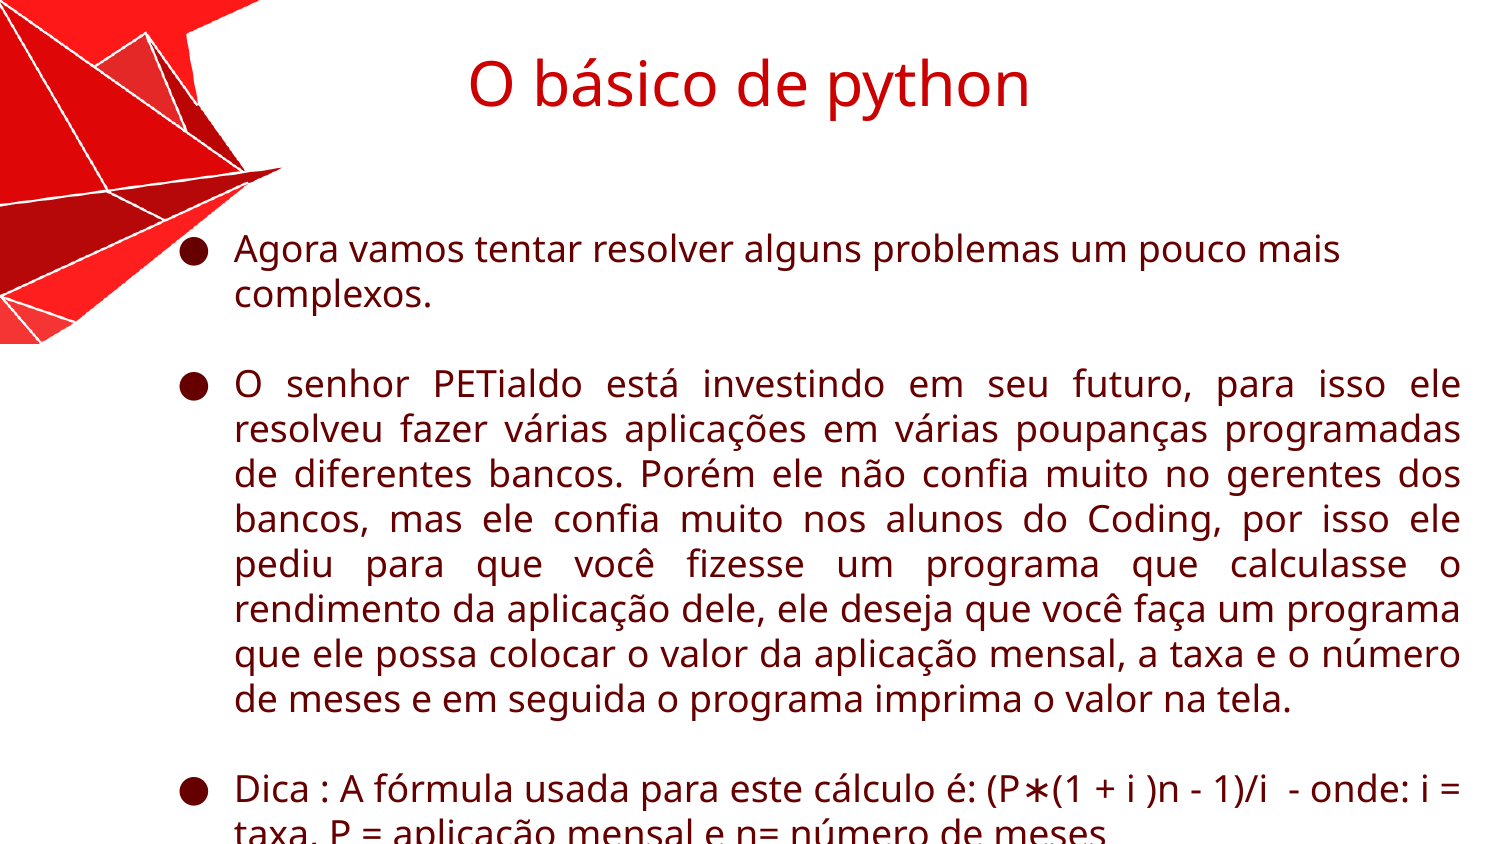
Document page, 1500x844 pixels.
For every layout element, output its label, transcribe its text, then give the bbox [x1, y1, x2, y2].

text_box O básico de python [118, 29, 1382, 124]
text_box Agora vamos tentar resolver alguns problemas um pouco mais complexos. O senhor PETialdo está investindo em seu futuro, para isso ele resolveu fazer várias aplicações em várias poupanças programadas de diferentes bancos. Porém ele não confia muito no gerentes dos bancos, mas ele confia muito nos alunos do Coding, por isso ele pediu para que você fizesse um programa que calculasse o rendimento da aplicação dele, ele deseja que você faça um programa que ele possa colocar o valor da aplicação mensal, a taxa e o número de meses e em seguida o programa imprima o valor na tela. Dica : A fórmula usada para este cálculo é: (P∗(1 + i )n - 1)/i - onde: i = taxa, P = aplicação mensal e n= número de meses [143, 224, 1463, 463]
picture [0, 0, 1500, 844]
